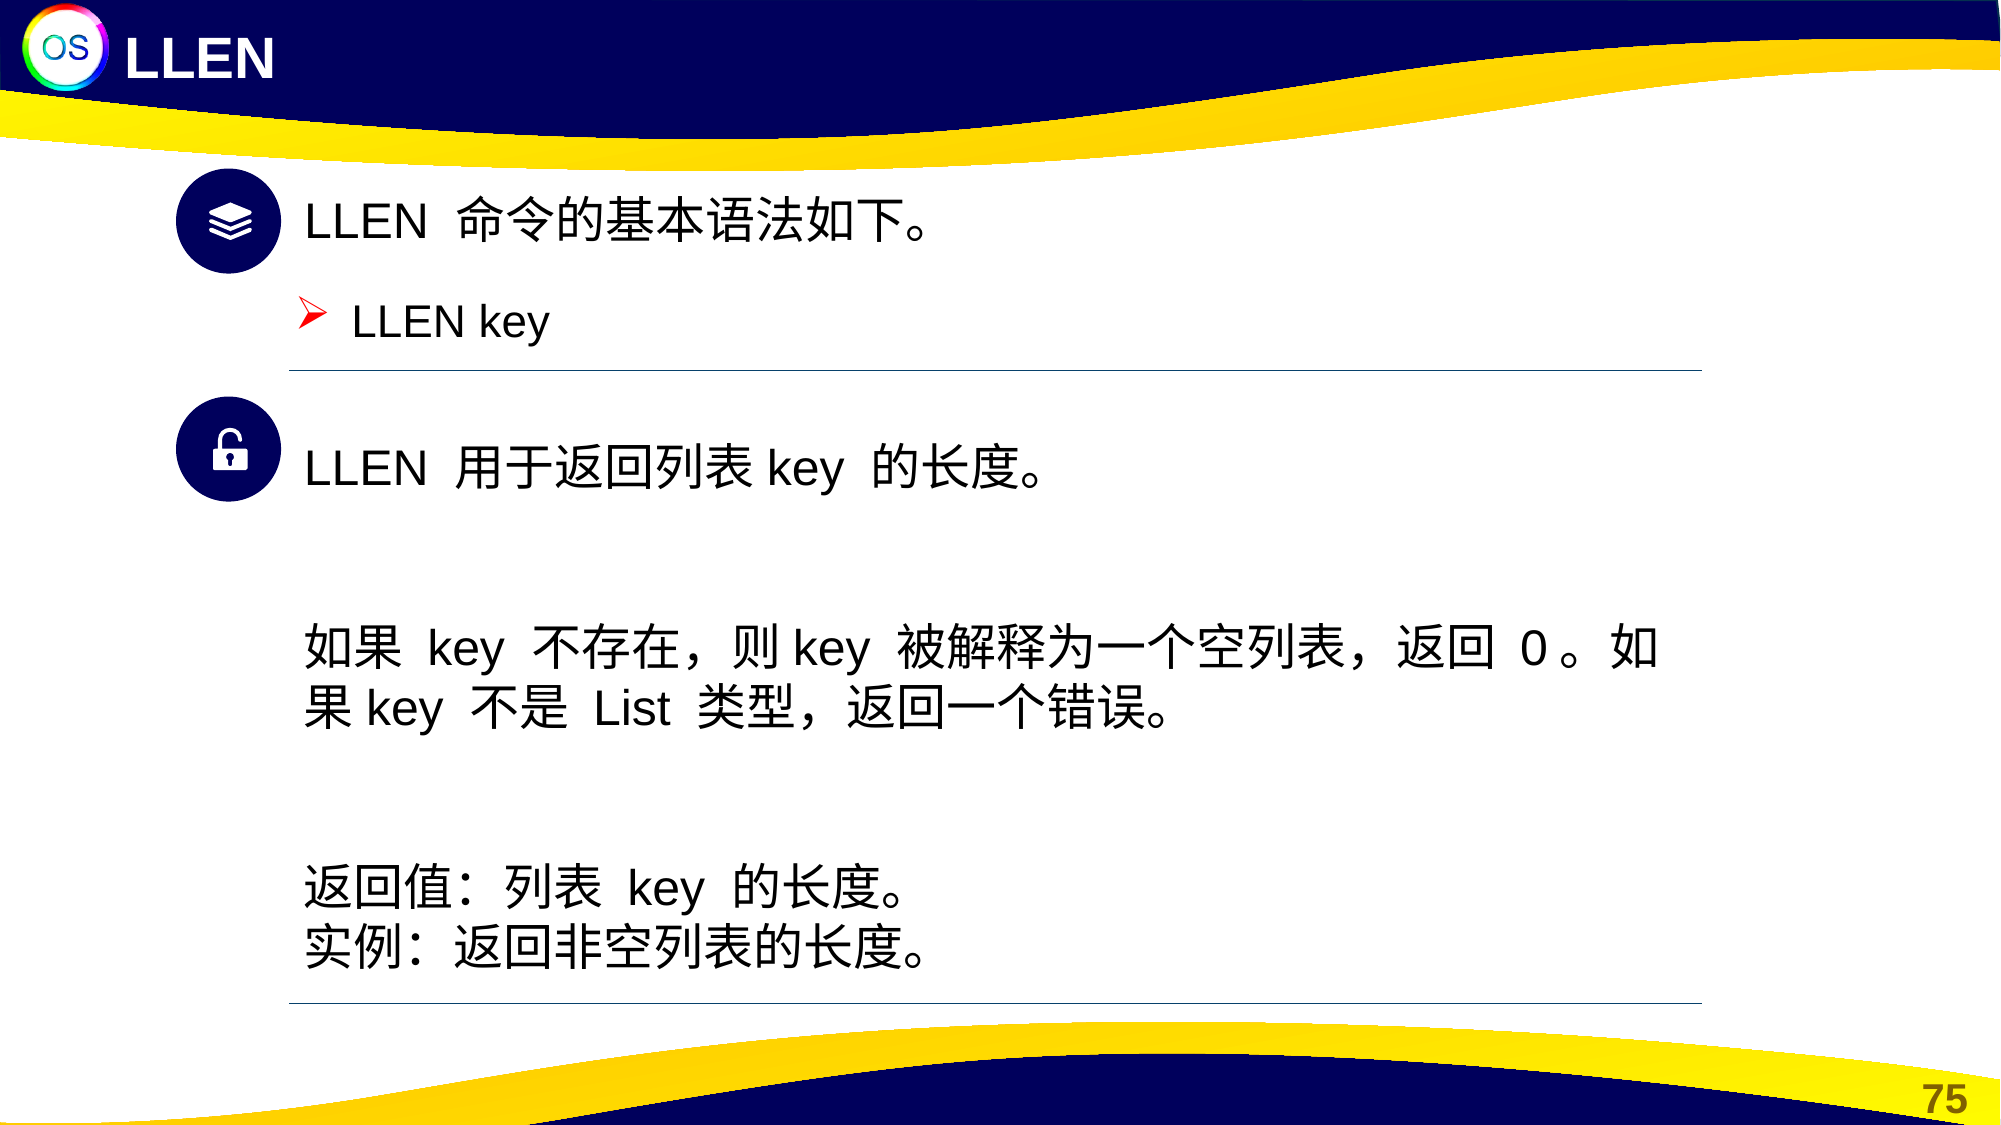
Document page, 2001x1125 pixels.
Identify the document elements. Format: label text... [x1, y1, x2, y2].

text_box LLEN key [280, 273, 1458, 348]
text_box [176, 168, 282, 274]
text_box [209, 219, 252, 232]
text_box [209, 202, 252, 223]
text_box [176, 396, 282, 502]
text_box [209, 227, 252, 240]
text_box LLEN 用于返回列表key 的长度。 如果 key 不存在，则key 被解释为一个空列表，返回 0。如果key 不是 List 类型，返回一个错误。 返回值：列表 key 的长度。 实例：返回非空列表的长度。 [289, 427, 1702, 983]
text_box [213, 427, 248, 471]
text_box LLEN 命令的基本语法如下。 [289, 186, 1109, 251]
picture [22, 3, 109, 91]
text_box LLEN [109, 12, 1263, 98]
